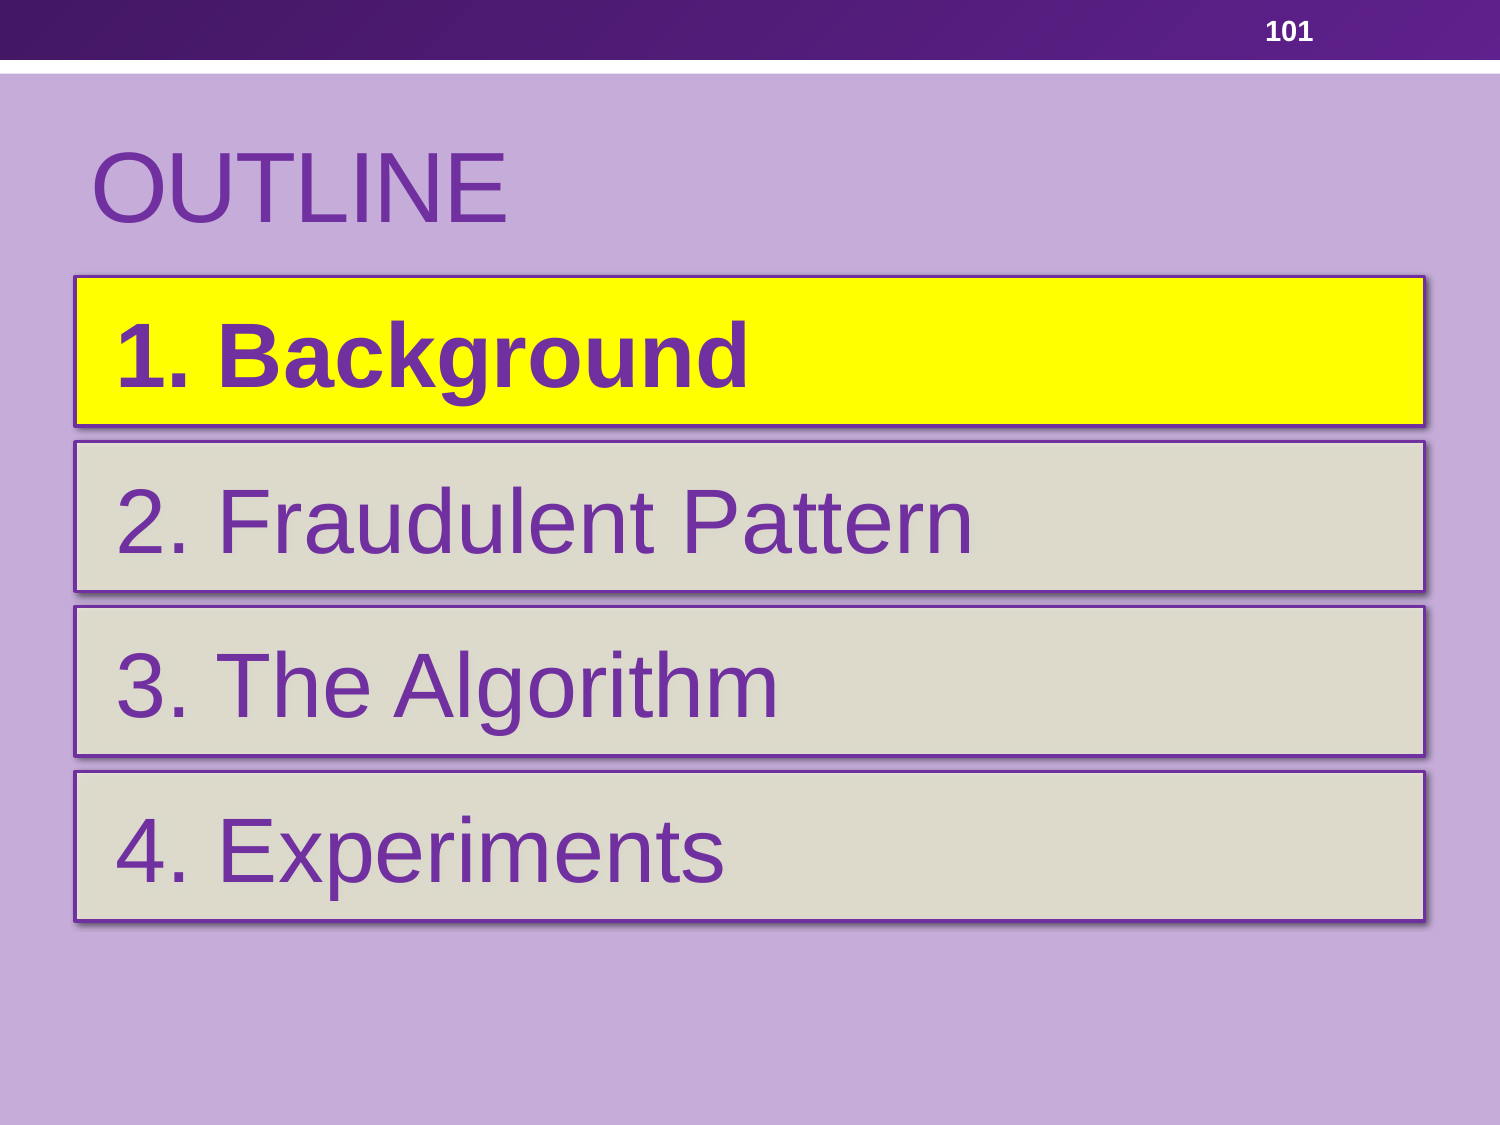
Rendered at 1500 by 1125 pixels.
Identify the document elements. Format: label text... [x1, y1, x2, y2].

text_box 2. Fraudulent Pattern [74, 441, 1426, 592]
slide_number 101 [1250, 3, 1425, 57]
text_box 1. Background [74, 276, 1426, 427]
title Outline [75, 87, 1425, 250]
text_box 3. The Algorithm [74, 606, 1426, 757]
text_box 4. Experiments [74, 771, 1426, 922]
